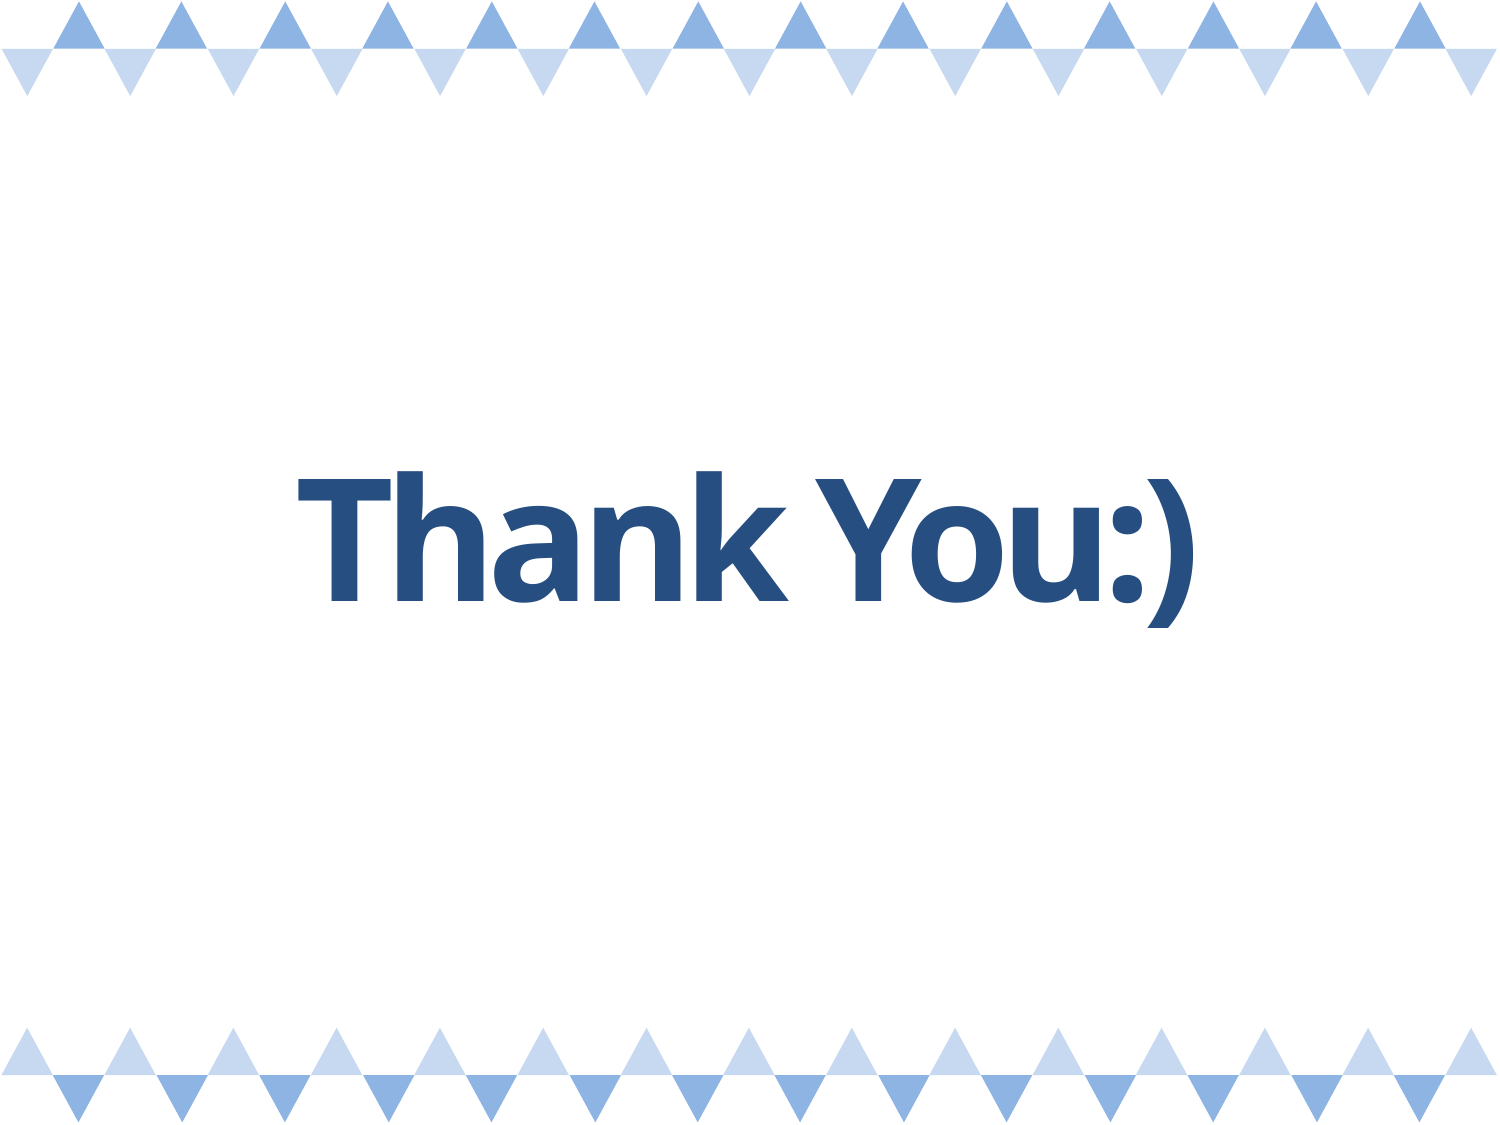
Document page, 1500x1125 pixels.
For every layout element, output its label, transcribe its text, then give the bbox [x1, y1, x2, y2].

text_box Thank You:) [280, 423, 1216, 643]
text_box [1, 1027, 1498, 1123]
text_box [1, 1, 1498, 97]
